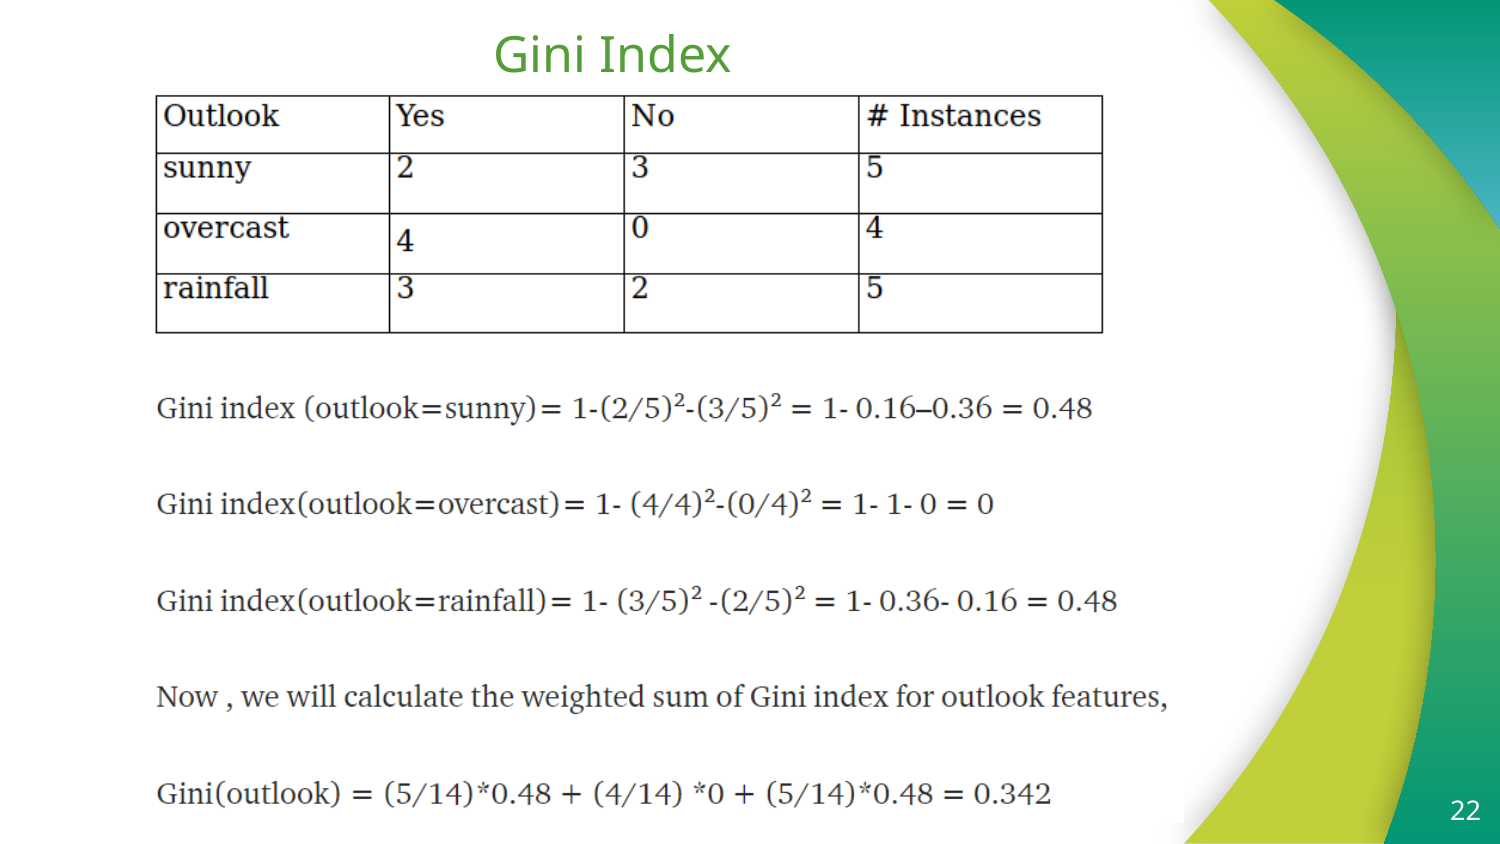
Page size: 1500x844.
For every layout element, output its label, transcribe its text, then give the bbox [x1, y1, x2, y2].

slide_number 22 [1391, 779, 1482, 844]
title Gini Index [41, 18, 1184, 84]
picture [139, 379, 1185, 823]
picture [150, 91, 1115, 344]
